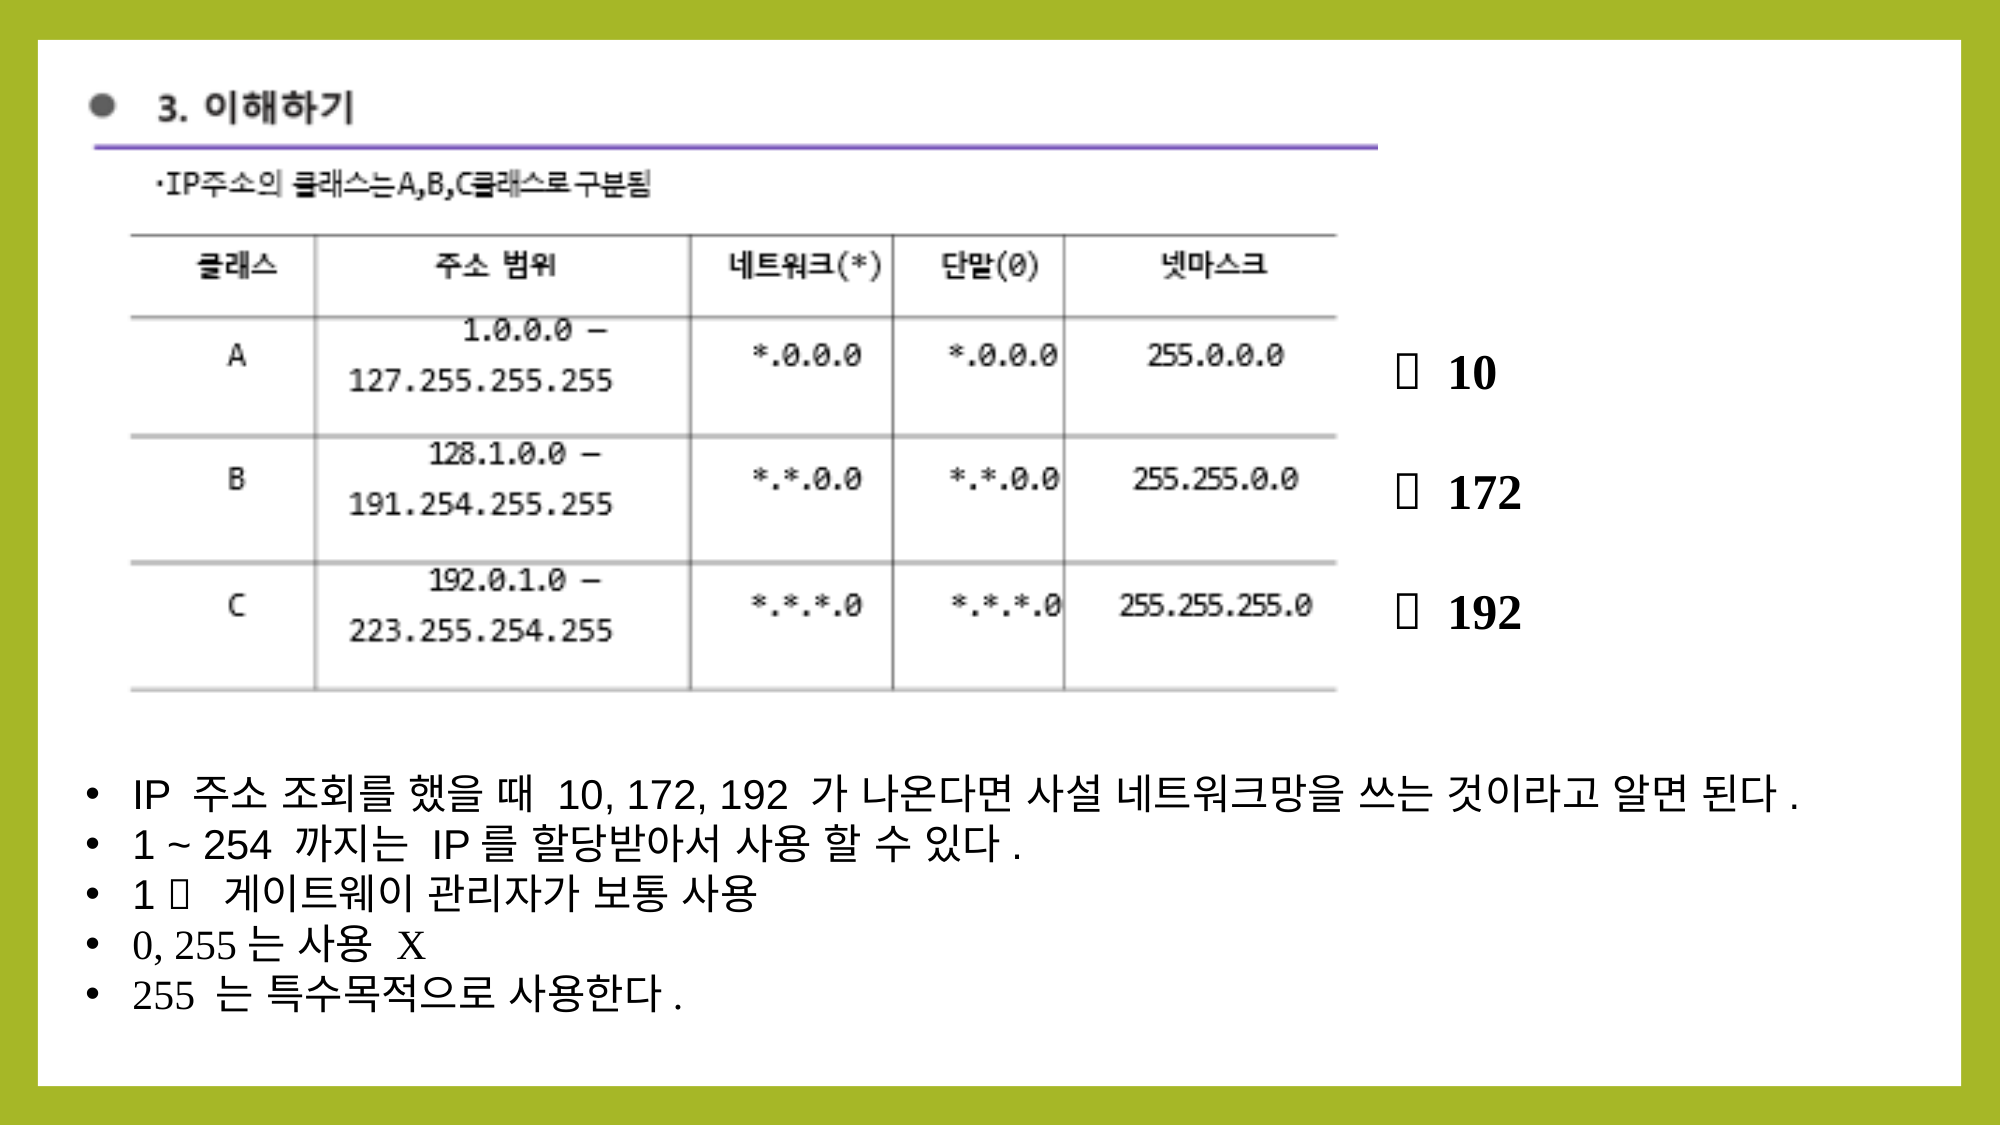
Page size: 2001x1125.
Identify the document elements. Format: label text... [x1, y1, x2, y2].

text_box  10  172  192 [1383, 332, 1768, 647]
text_box IP 주소 조회를 했을 때 10, 172, 192 가 나온다면 사설 네트워크망을 쓰는 것이라고 알면 된다. 1 ~ 254 까지는 IP를 할당받아서 사용 할 수 있다. 1  게이트웨이 관리자가 보통 사용 0, 255는 사용 X 255 는 특수목적으로 사용한다. [70, 760, 1967, 1026]
picture [70, 55, 1378, 721]
